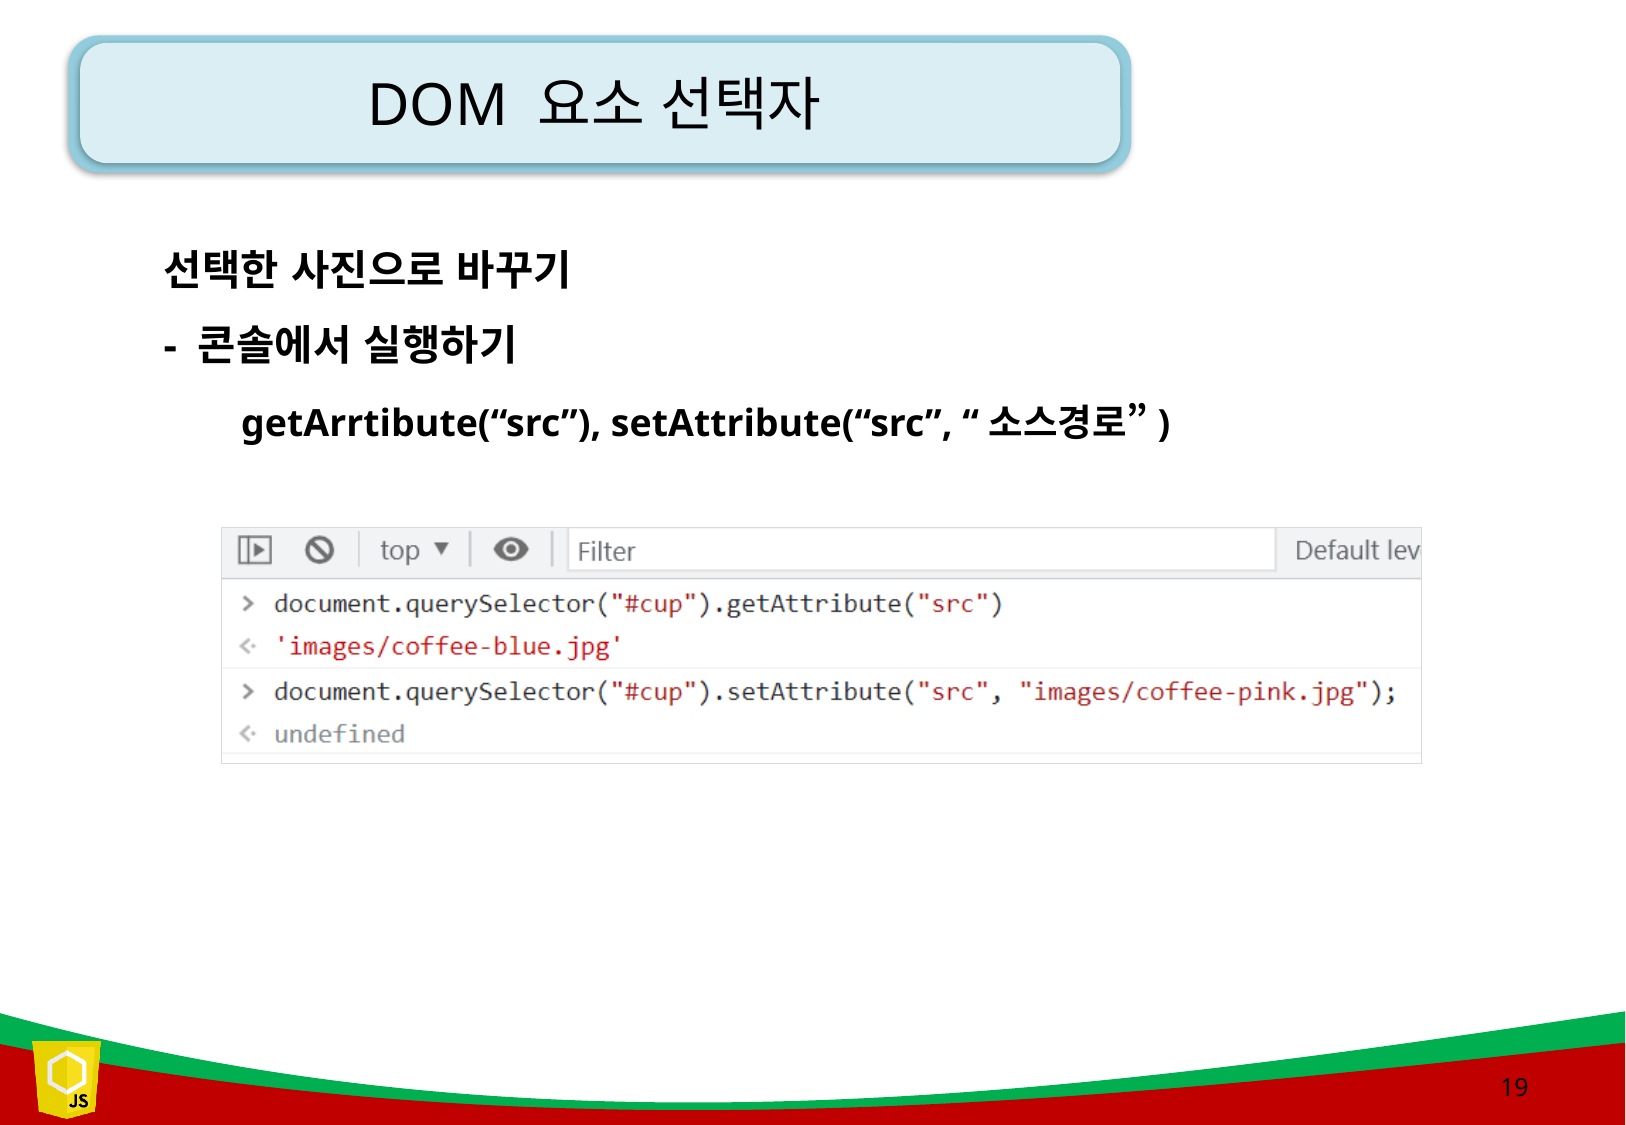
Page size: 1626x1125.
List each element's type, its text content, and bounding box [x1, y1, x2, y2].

slide_number 19 [1452, 1058, 1544, 1119]
text_box getArrtibute(“src”), setAttribute(“src”, “소스경로”) [226, 368, 1368, 451]
picture [32, 1041, 101, 1119]
picture [221, 526, 1422, 764]
title DOM 요소 선택자 [68, 32, 1121, 173]
text_box 선택한 사진으로 바꾸기 - 콘솔에서 실행하기 [127, 211, 659, 377]
